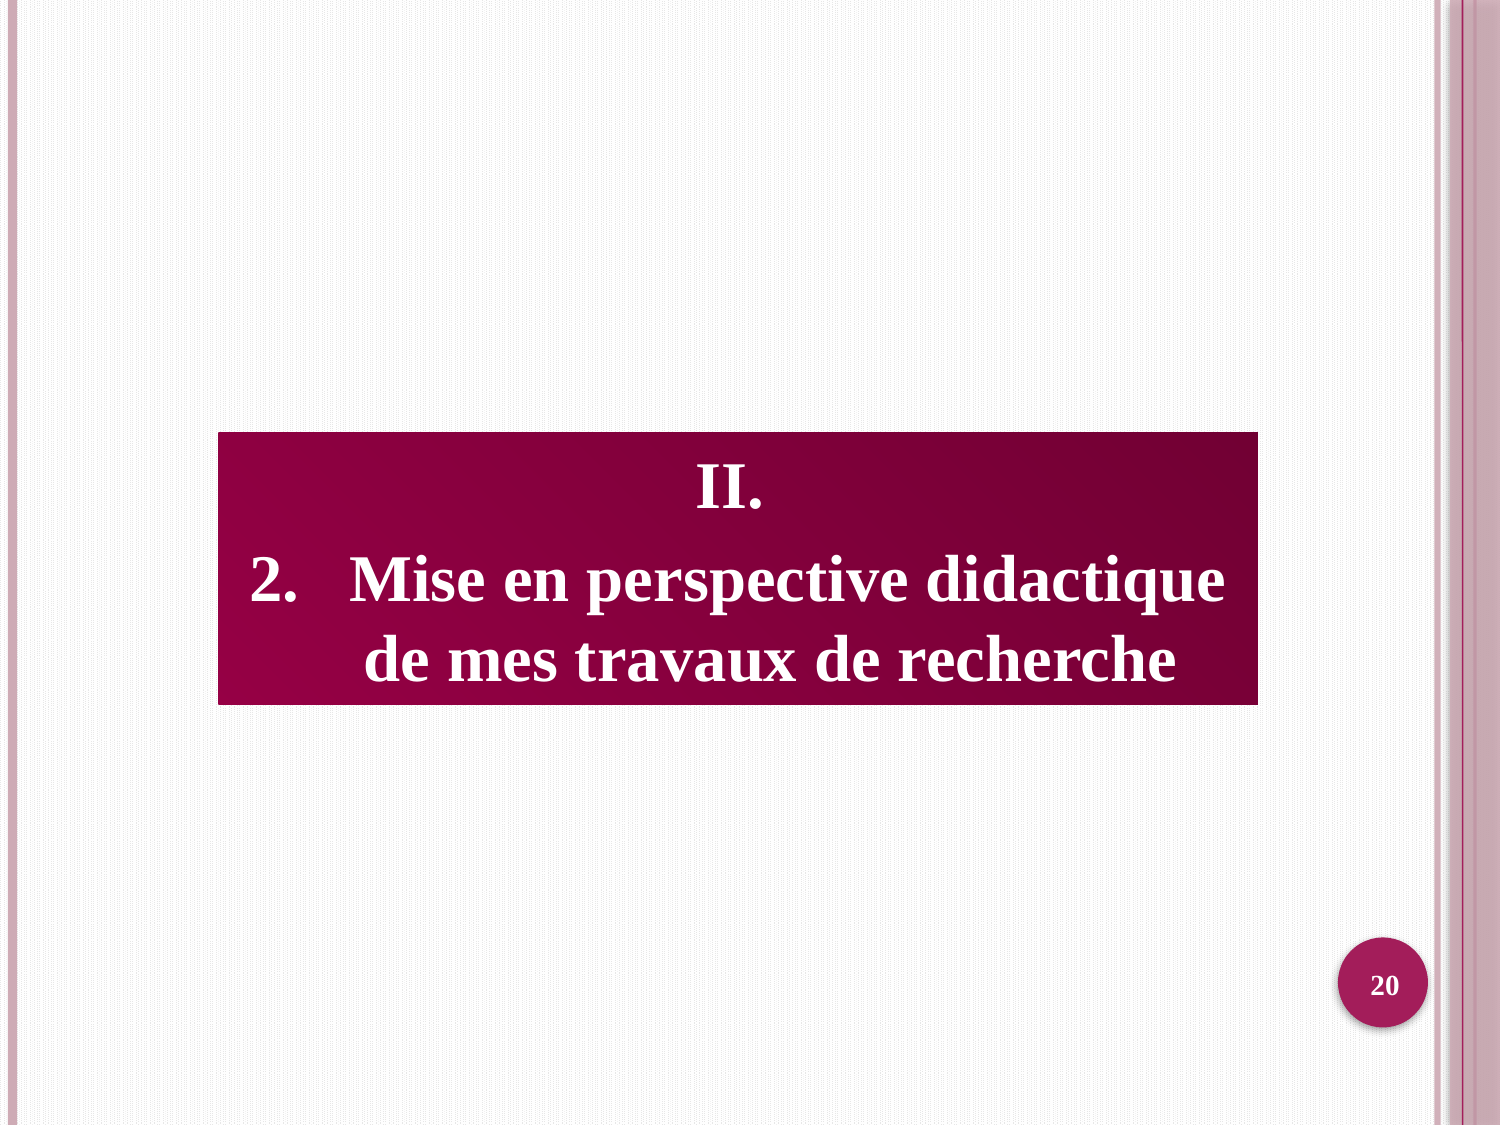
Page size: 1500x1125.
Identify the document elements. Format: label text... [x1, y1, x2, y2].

slide_number 20 [1335, 940, 1436, 1026]
list II. 2. Mise en perspective didactique de mes travaux de recherche [218, 432, 1258, 705]
